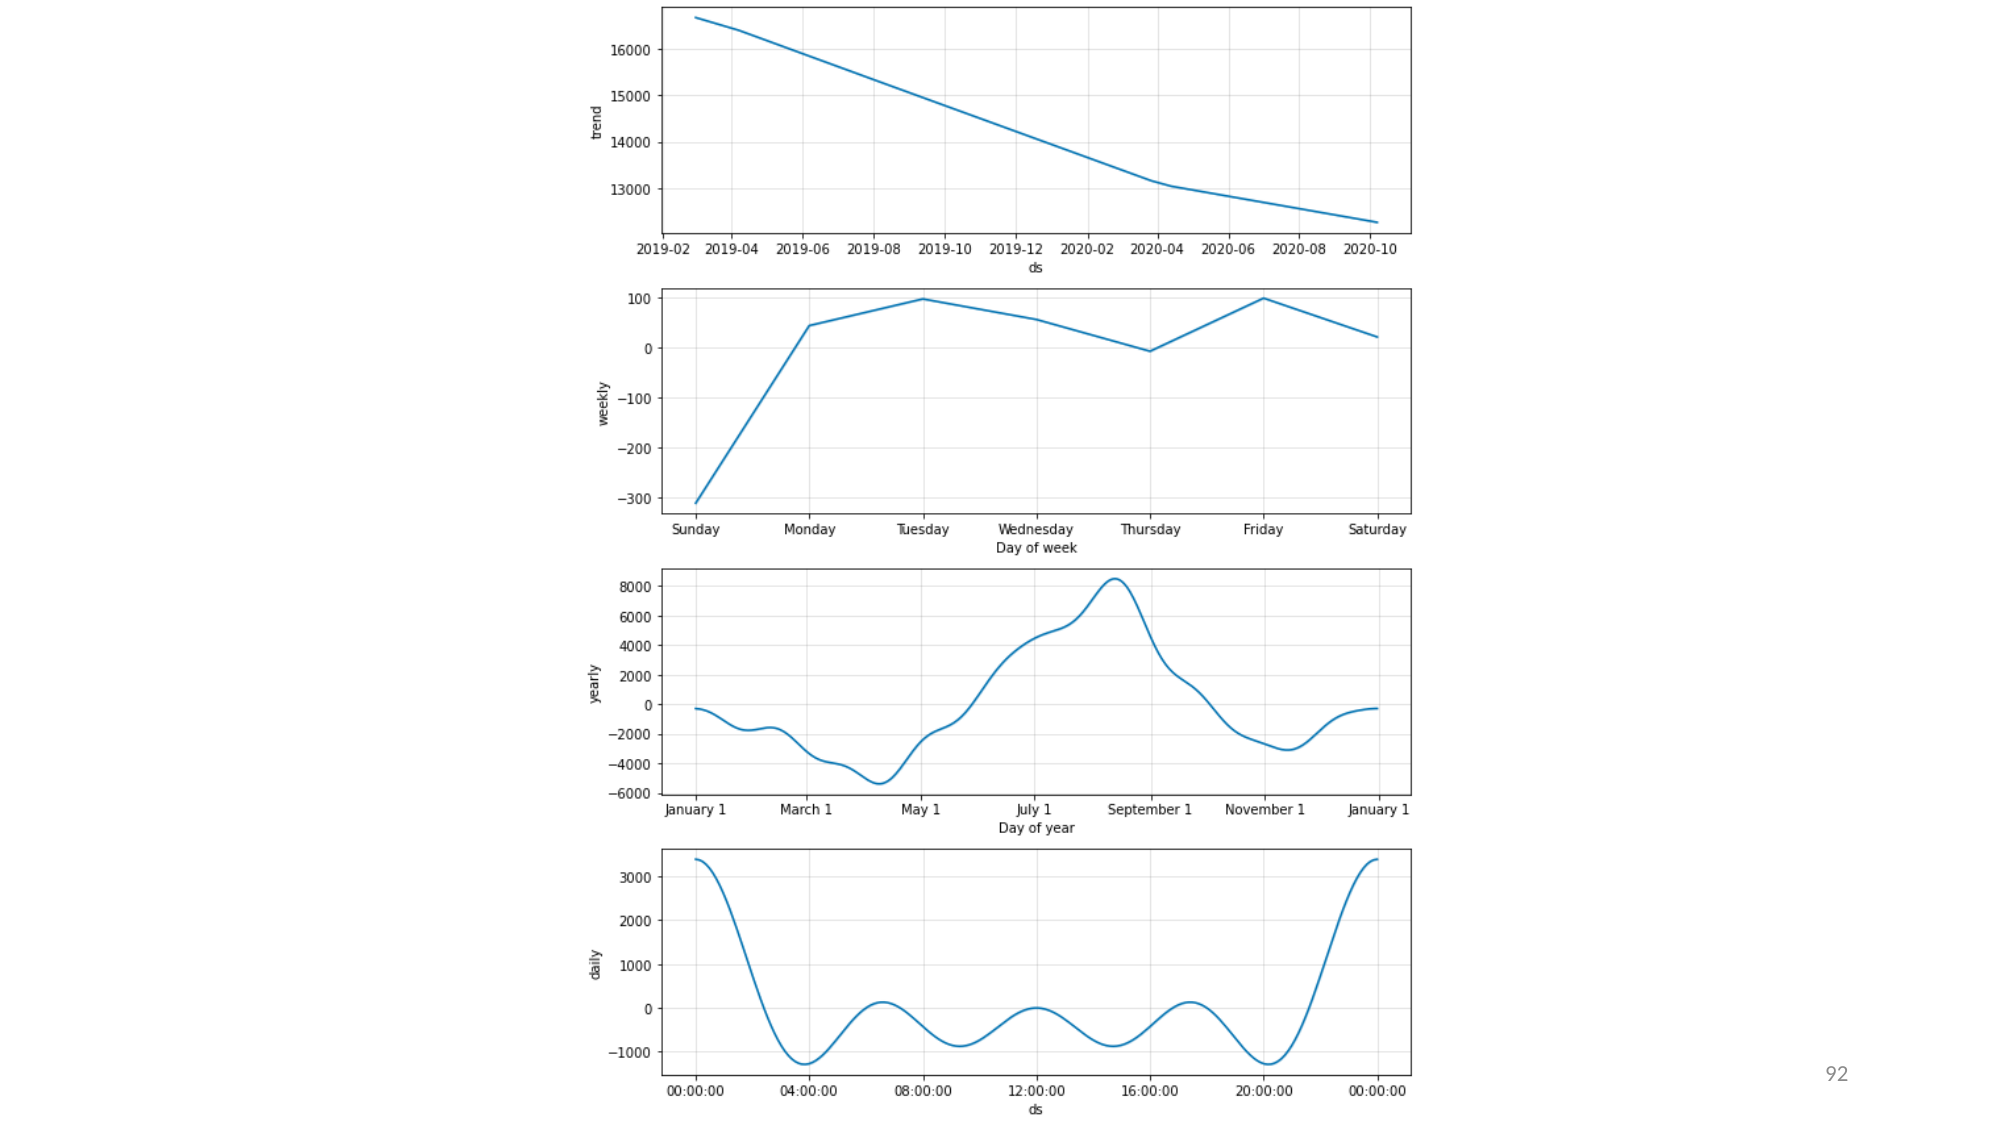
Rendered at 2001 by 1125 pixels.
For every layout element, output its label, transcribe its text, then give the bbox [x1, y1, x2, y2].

slide_number 91 [1420, 1042, 1864, 1103]
picture [580, 0, 1420, 1125]
